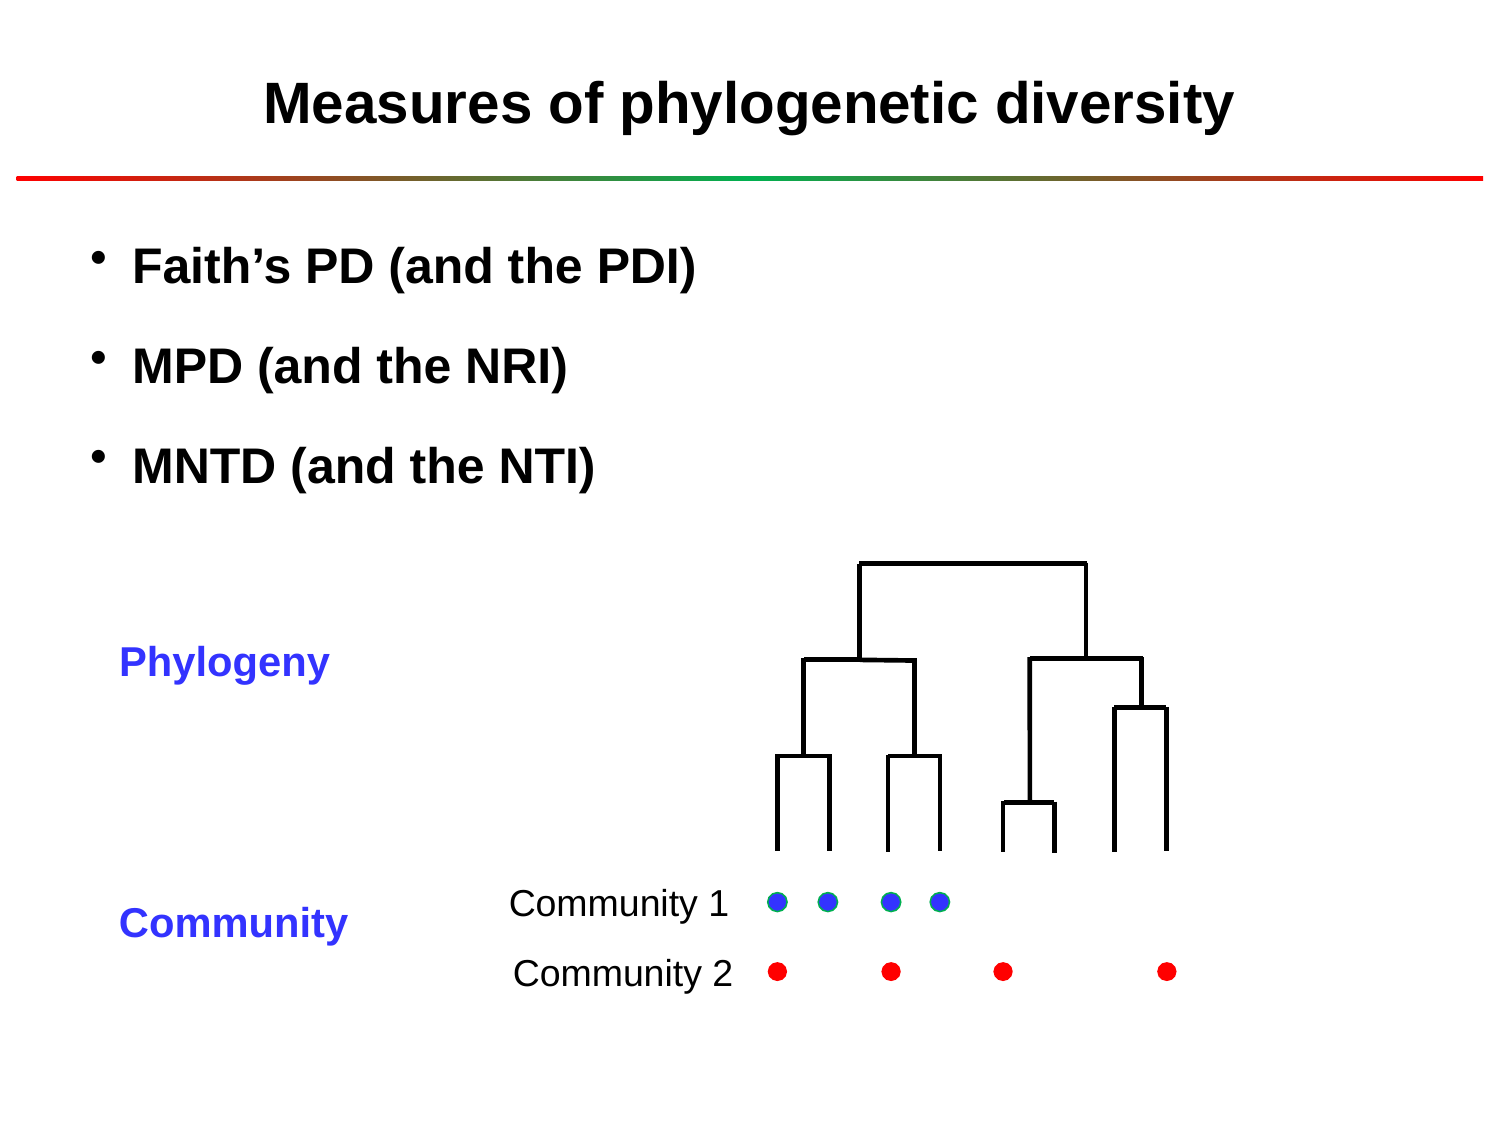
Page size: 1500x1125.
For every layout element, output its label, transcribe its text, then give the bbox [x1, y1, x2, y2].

title Measures of phylogenetic diversity [75, 20, 1425, 181]
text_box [777, 562, 1167, 854]
text_box [1157, 962, 1177, 982]
text_box Community 2 [498, 941, 749, 1001]
text_box [767, 892, 788, 912]
text_box [930, 892, 950, 912]
text_box [767, 962, 788, 982]
text_box Community [104, 888, 364, 953]
text_box [993, 962, 1013, 982]
list Faith’s PD (and the PDI) MPD (and the NRI) MNTD (and the NTI) [75, 195, 1425, 492]
text_box [881, 962, 901, 982]
text_box Phylogeny [104, 627, 346, 692]
text_box [818, 892, 838, 912]
text_box [881, 892, 901, 912]
text_box Community 1 [493, 871, 745, 932]
